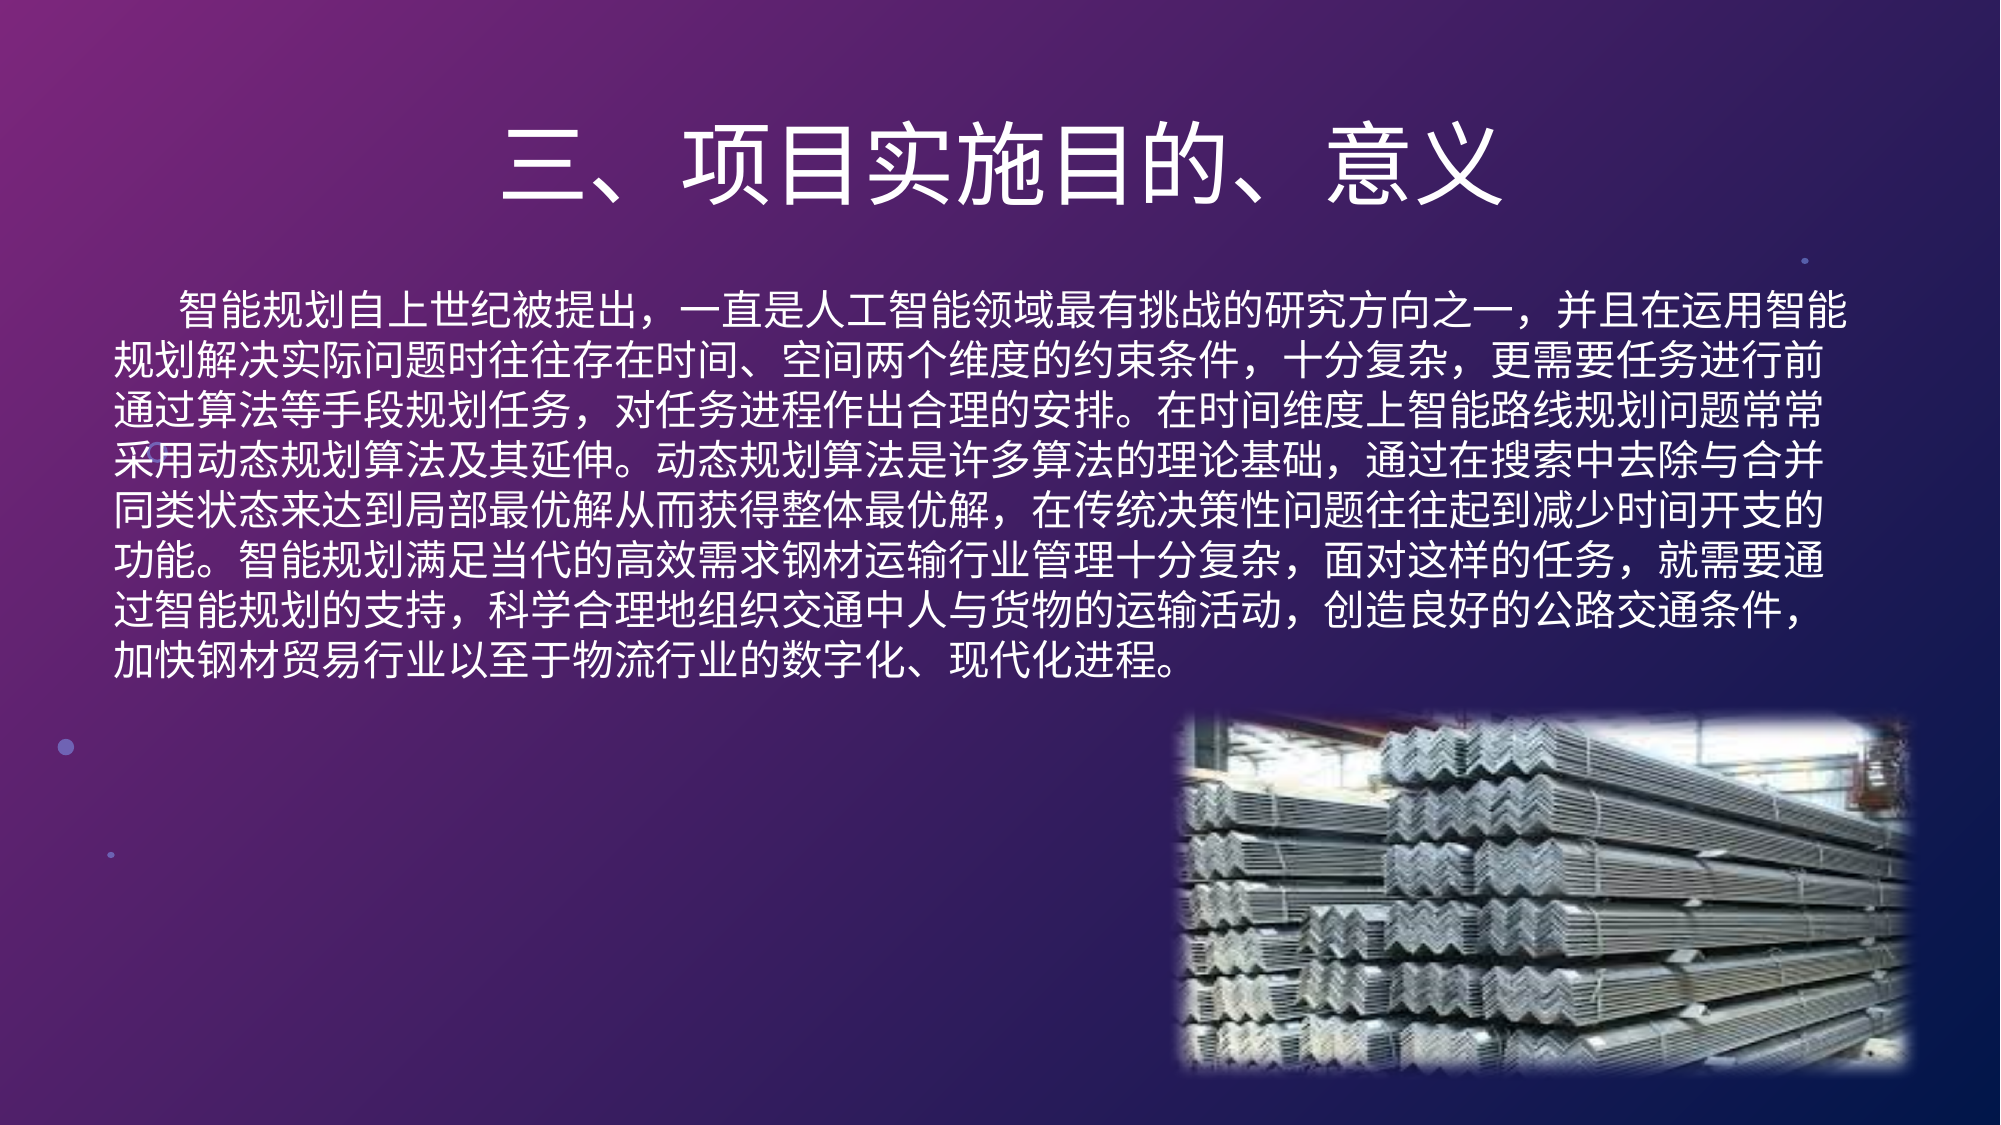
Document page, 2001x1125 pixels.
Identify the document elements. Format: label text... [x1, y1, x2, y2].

text_box 智能规划自上世纪被提出，一直是人工智能领域最有挑战的研究方向之一，并且在运用智能规划解决实际问题时往往存在时间、空间两个维度的约束条件，十分复杂，更需要任务进行前通过算法等手段规划任务，对任务进程作出合理的安排。在时间维度上智能路线规划问题常常采用动态规划算法及其延伸。动态规划算法是许多算法的理论基础，通过在搜索中去除与合并同类状态来达到局部最优解从而获得整体最优解，在传统决策性问题往往起到减少时间开支的功能。智能规划满足当代的高效需求钢材运输行业管理十分复杂，面对这样的任务，就需要通过智能规划的支持，科学合理地组织交通中人与货物的运输活动，创造良好的公路交通条件，加快钢材贸易行业以至于物流行业的数字化、现代化进程。 [98, 276, 1870, 1082]
picture [1167, 704, 1921, 1082]
title 三、项目实施目的、意义 [139, 59, 1865, 276]
